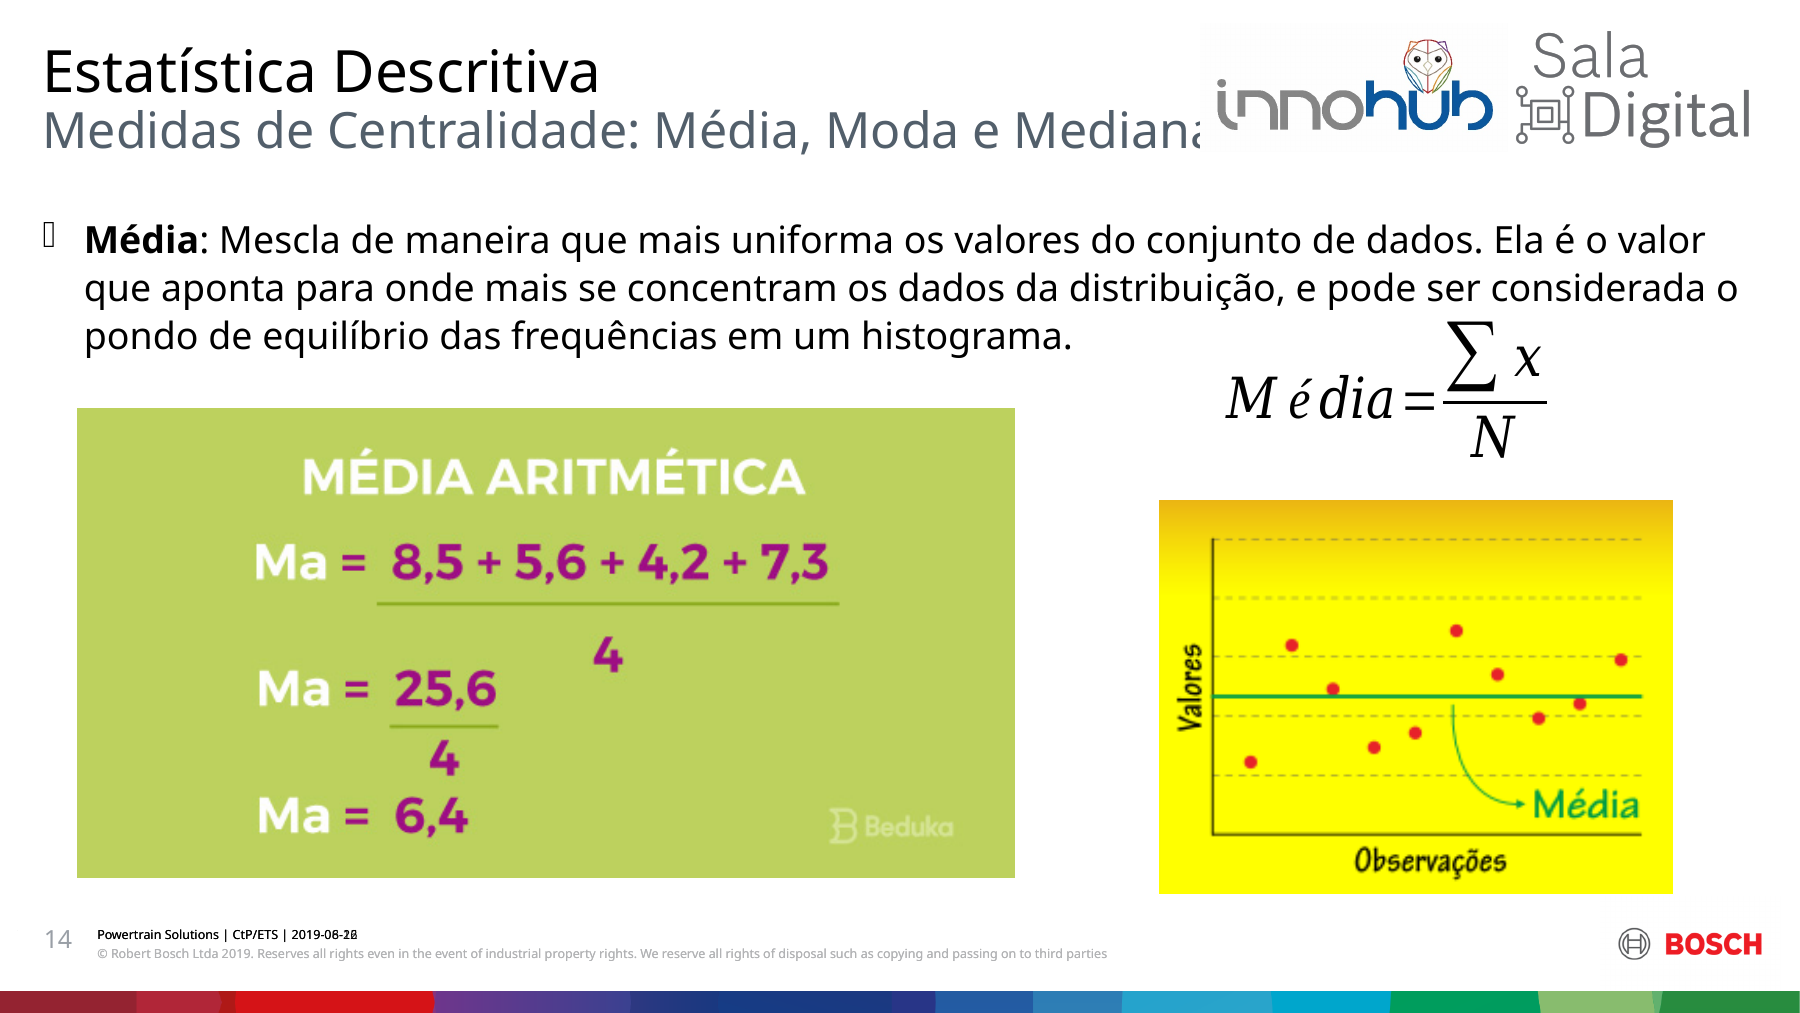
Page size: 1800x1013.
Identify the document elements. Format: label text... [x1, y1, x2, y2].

slide_number 14 [43, 923, 92, 991]
picture [0, 905, 1272, 1013]
list Estatística Descritiva [42, 42, 1199, 107]
picture [1199, 23, 1757, 152]
picture [1159, 500, 1673, 894]
picture [1390, 896, 1800, 1013]
list Média: Mescla de maneira que mais uniforma os valores do conjunto de dados. Ela é o valor que aponta para onde mais se concentram os dados da distribuição, e pode ser considerada o pondo de equilíbrio das frequências em um histograma. [42, 212, 1757, 788]
picture [77, 408, 1016, 878]
title Medidas de Centralidade: Média, Moda e Mediana [42, 107, 1757, 171]
